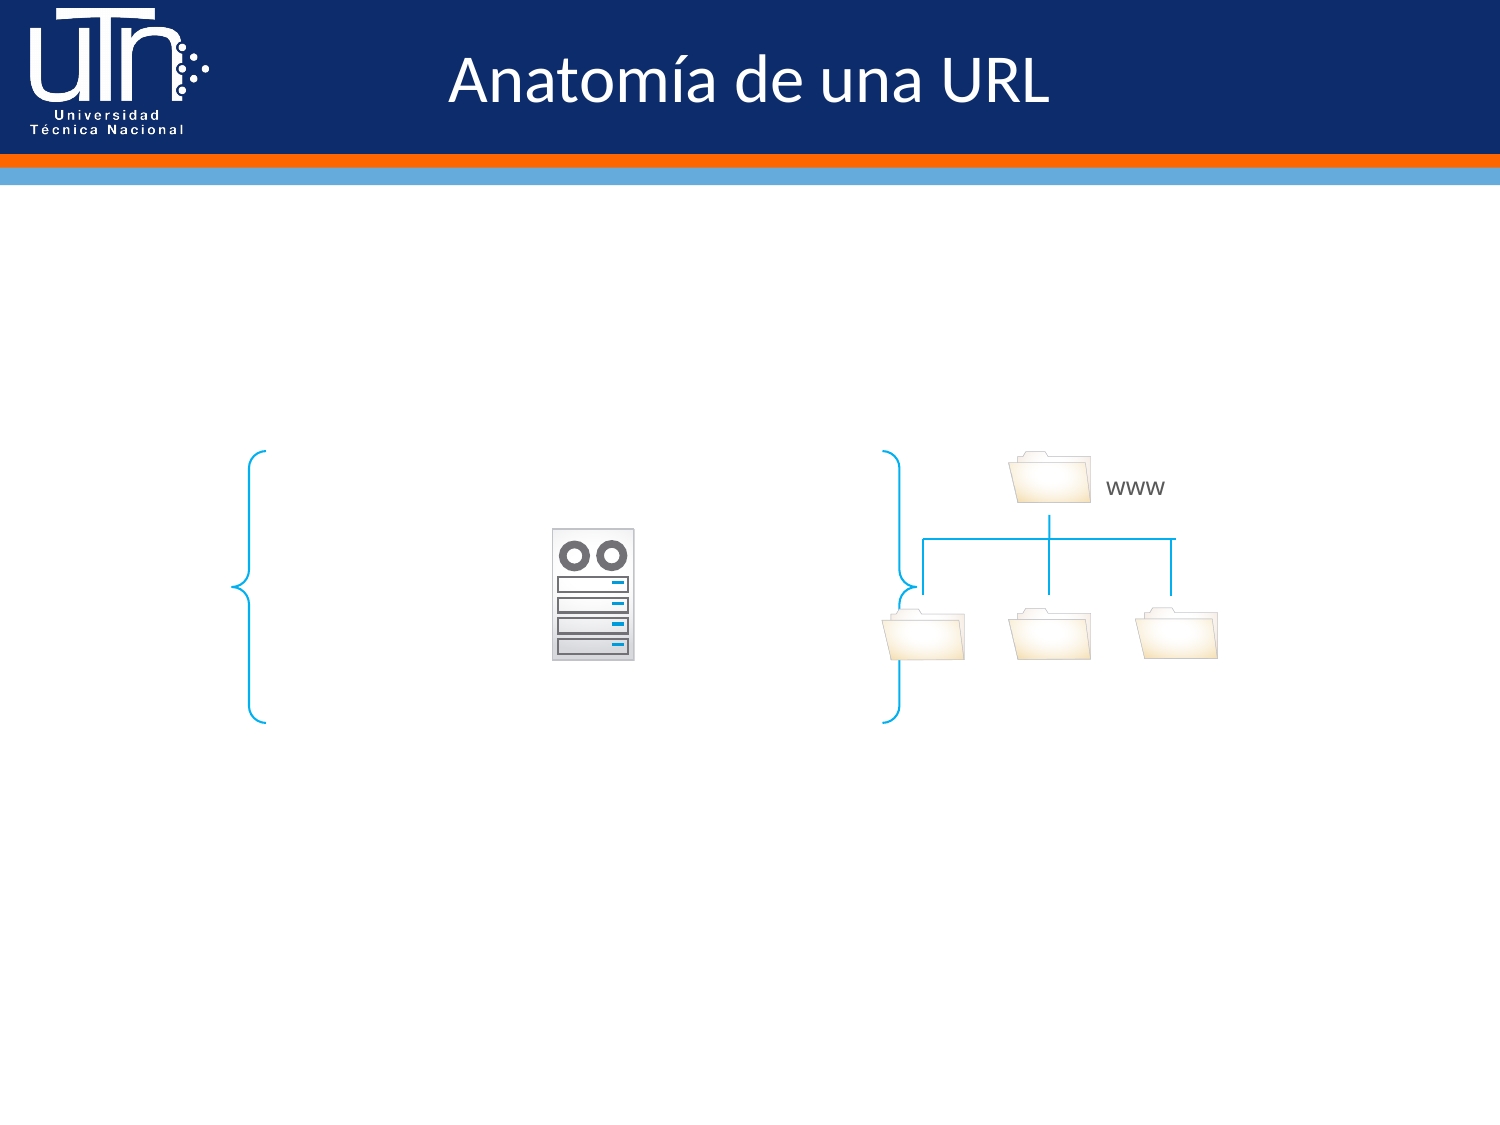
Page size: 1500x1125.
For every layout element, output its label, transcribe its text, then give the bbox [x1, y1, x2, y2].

picture [552, 528, 635, 661]
picture [1007, 451, 1091, 503]
title Anatomía de una URL [0, 0, 1500, 154]
picture [881, 608, 965, 661]
picture [1007, 607, 1091, 660]
picture [1134, 607, 1218, 659]
text_box www [1091, 463, 1180, 508]
text_box [230, 450, 918, 724]
